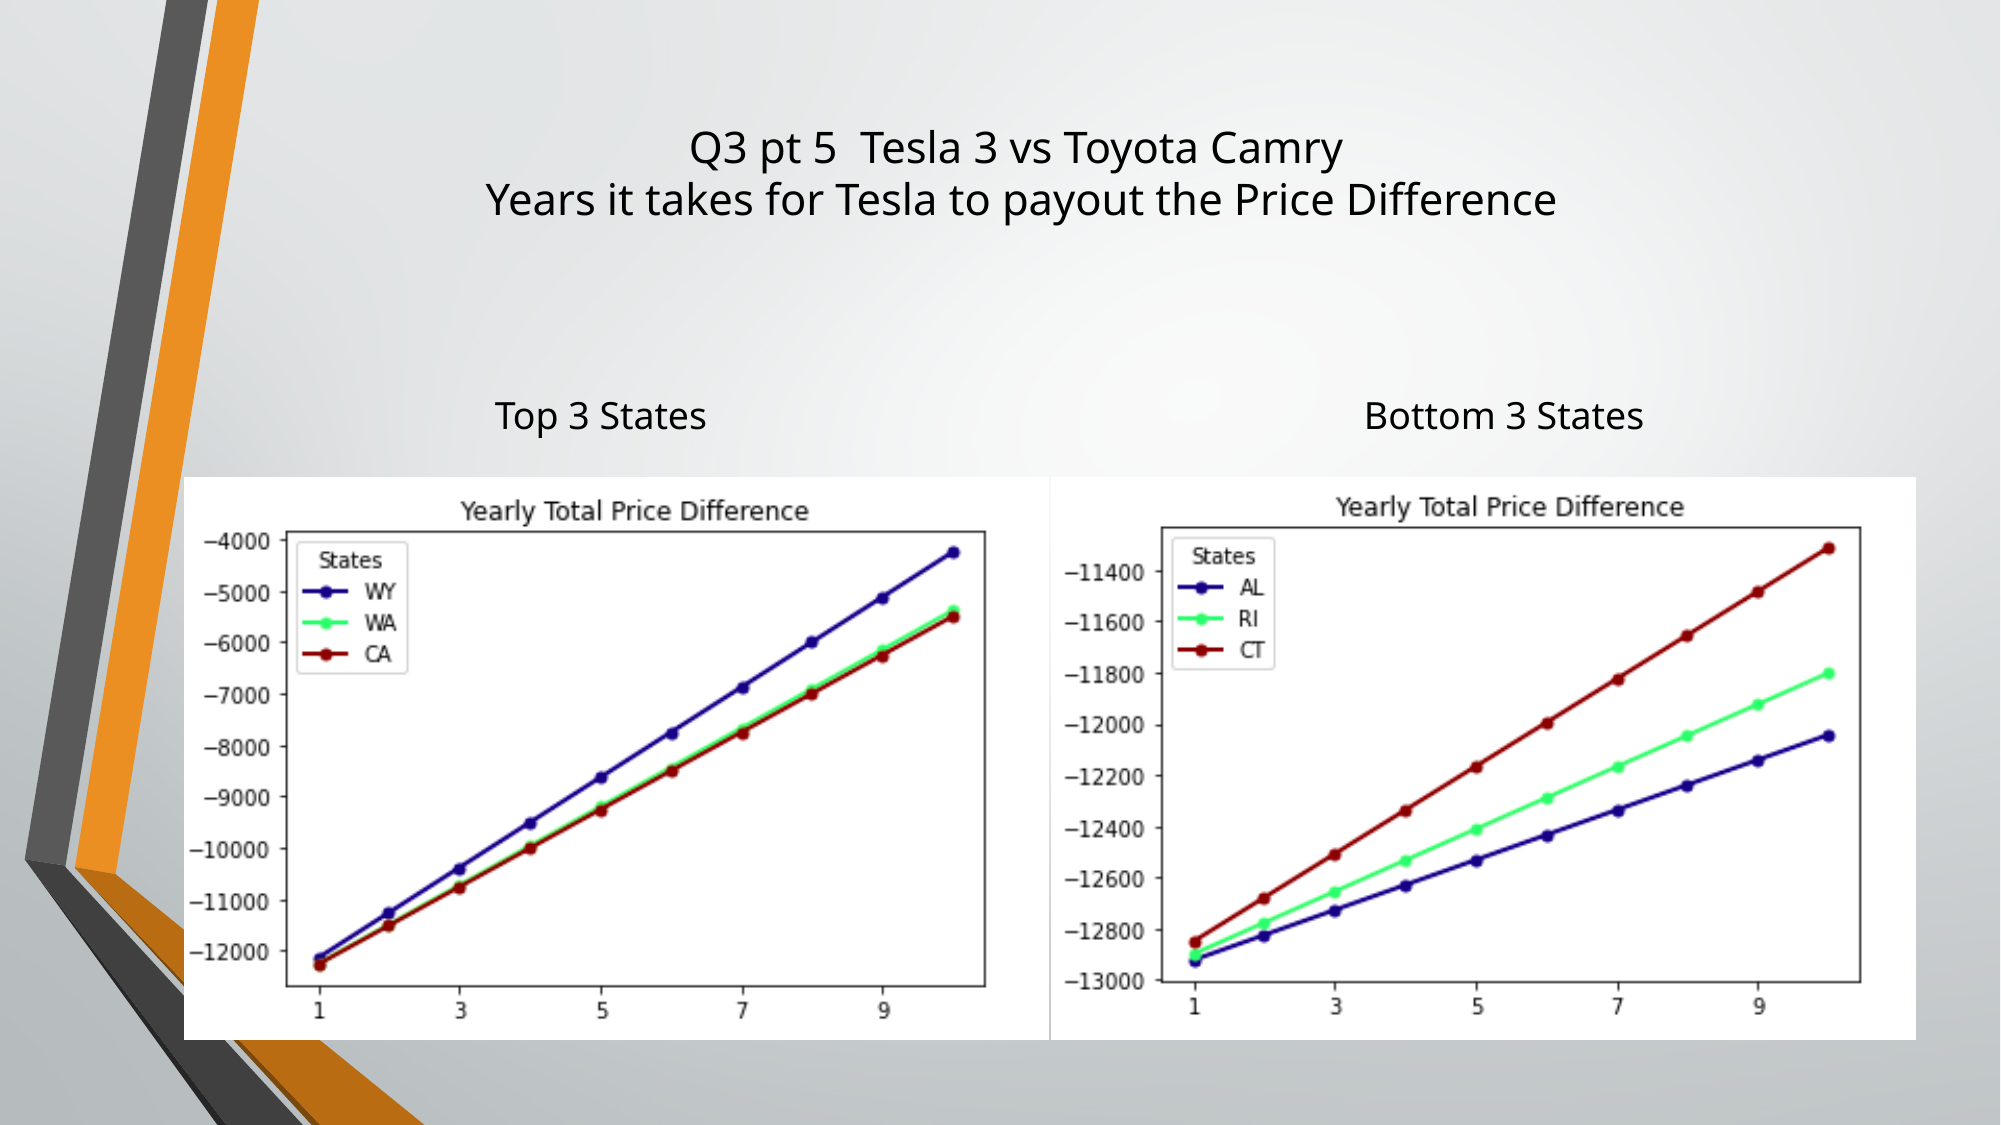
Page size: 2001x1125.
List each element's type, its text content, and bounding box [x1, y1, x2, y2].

picture [184, 476, 1916, 1040]
text_box Q3 pt 5 Tesla 3 vs Toyota Camry Years it takes for Tesla to payout the Price Difference [243, 112, 1801, 233]
text_box Top 3 States [487, 384, 715, 445]
text_box Bottom 3 States [1356, 384, 1653, 445]
